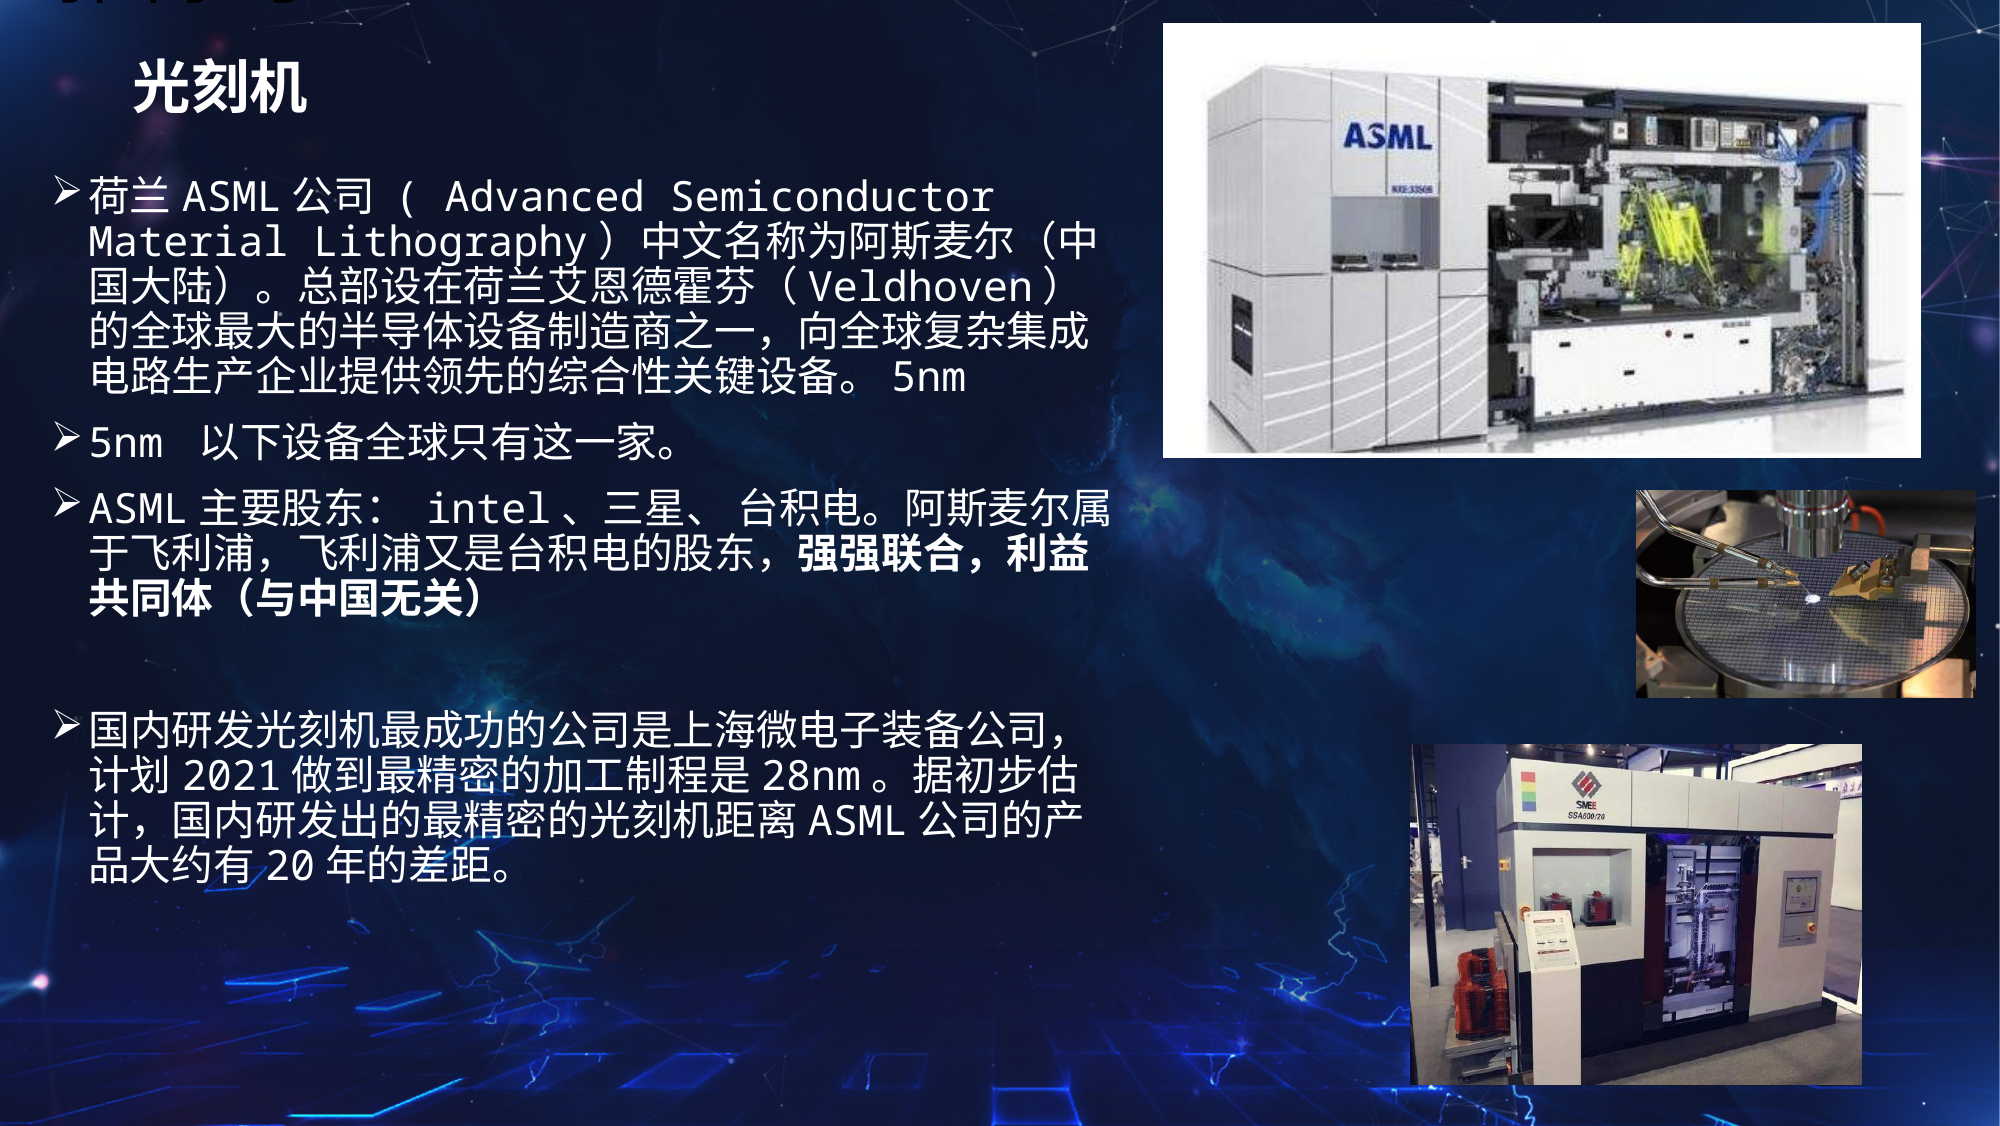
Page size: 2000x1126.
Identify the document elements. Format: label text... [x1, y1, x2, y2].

list 荷兰ASML公司 ( Advanced Semiconductor Material Lithography）中文名称为阿斯麦尔（中国大陆）。总部设在荷兰艾恩德霍芬（Veldhoven）的全球最大的半导体设备制造商之一，向全球复杂集成电路生产企业提供领先的综合性关键设备。5nm 5nm 以下设备全球只有这一家。 ASML主要股东： intel、三星、 台积电。阿斯麦尔属于飞利浦，飞利浦又是台积电的股东，强强联合，利益共同体（与中国无关） 国内研发光刻机最成功的公司是上海微电子装备公司，计划2021做到最精密的加工制程是28nm。据初步估计，国内研发出的最精密的光刻机距离ASML公司的产品大约有20年的差距。 [50, 175, 1119, 944]
title 光刻机 [132, 58, 604, 130]
picture [0, 0, 2000, 1126]
